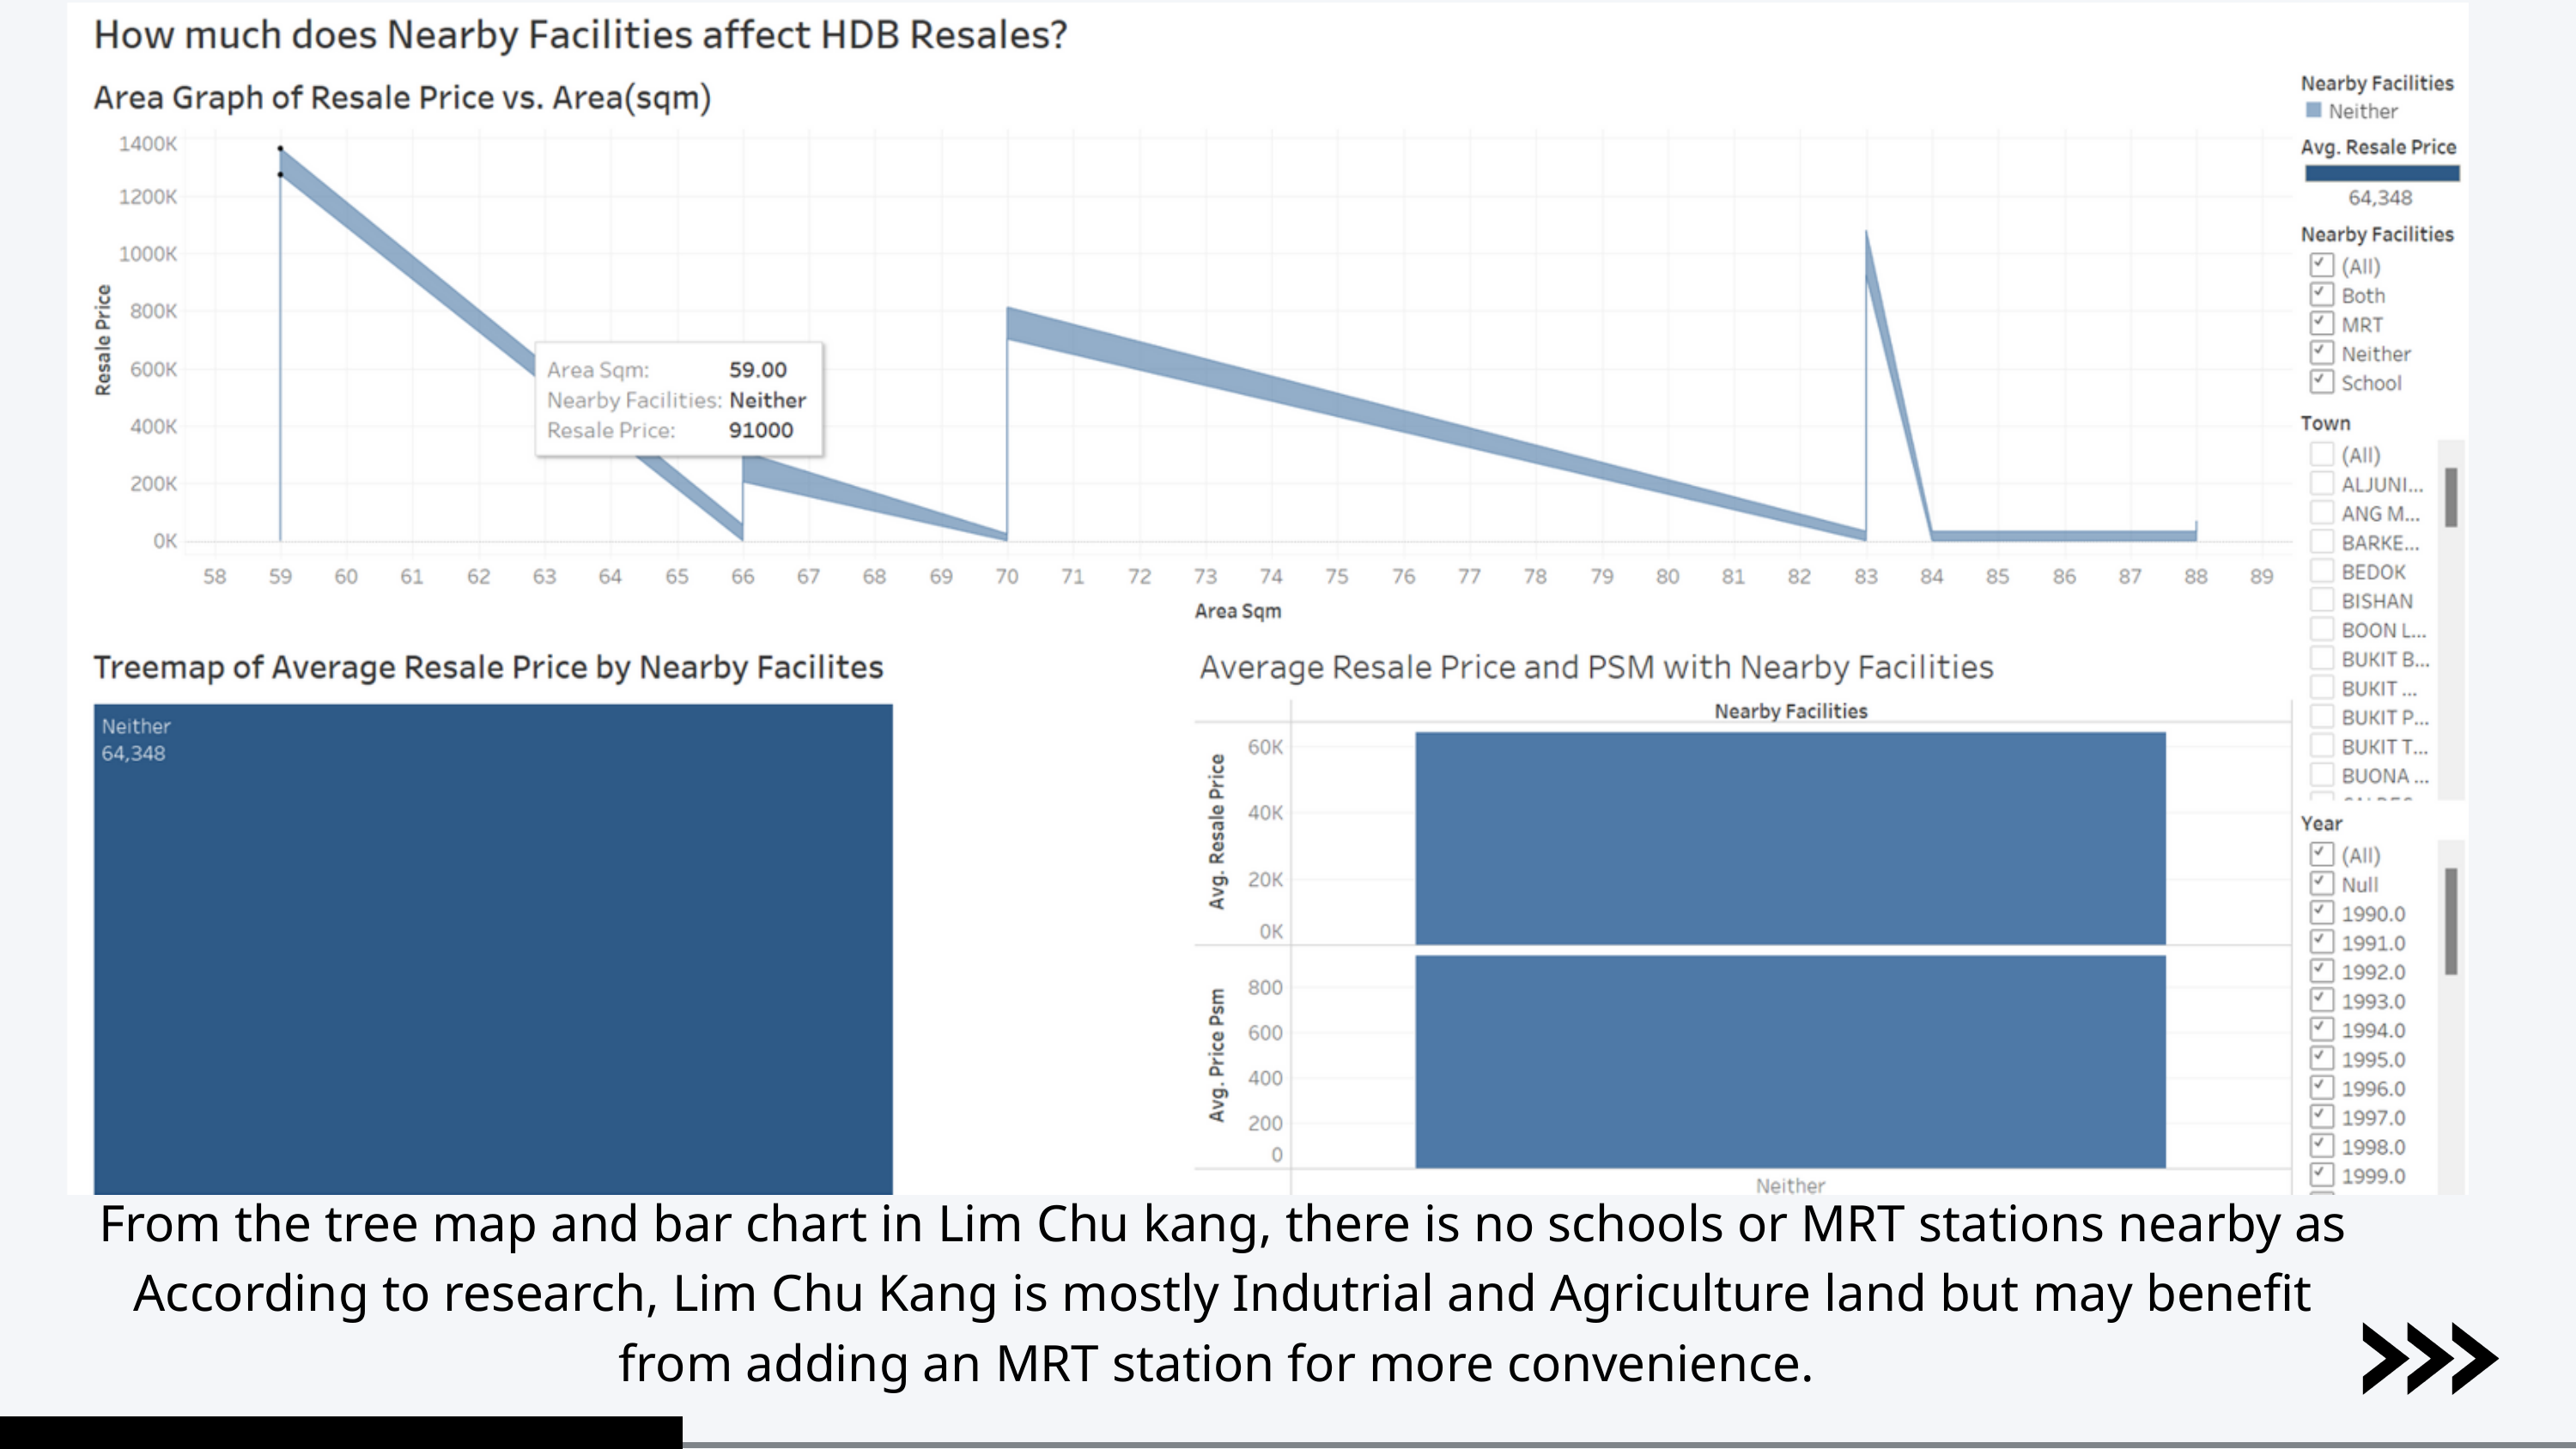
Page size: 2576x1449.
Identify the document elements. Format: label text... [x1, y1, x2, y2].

text_box [2363, 1322, 2500, 1395]
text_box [0, 1416, 683, 1449]
picture [64, 2, 2470, 1195]
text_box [683, 1441, 2576, 1449]
text_box From the tree map and bar chart in Lim Chu kang, there is no schools or MRT stations nearby as According to research, Lim Chu Kang is mostly Indutrial and Agriculture land but may benefit from adding an MRT station for more convenience. [82, 1204, 2363, 1440]
